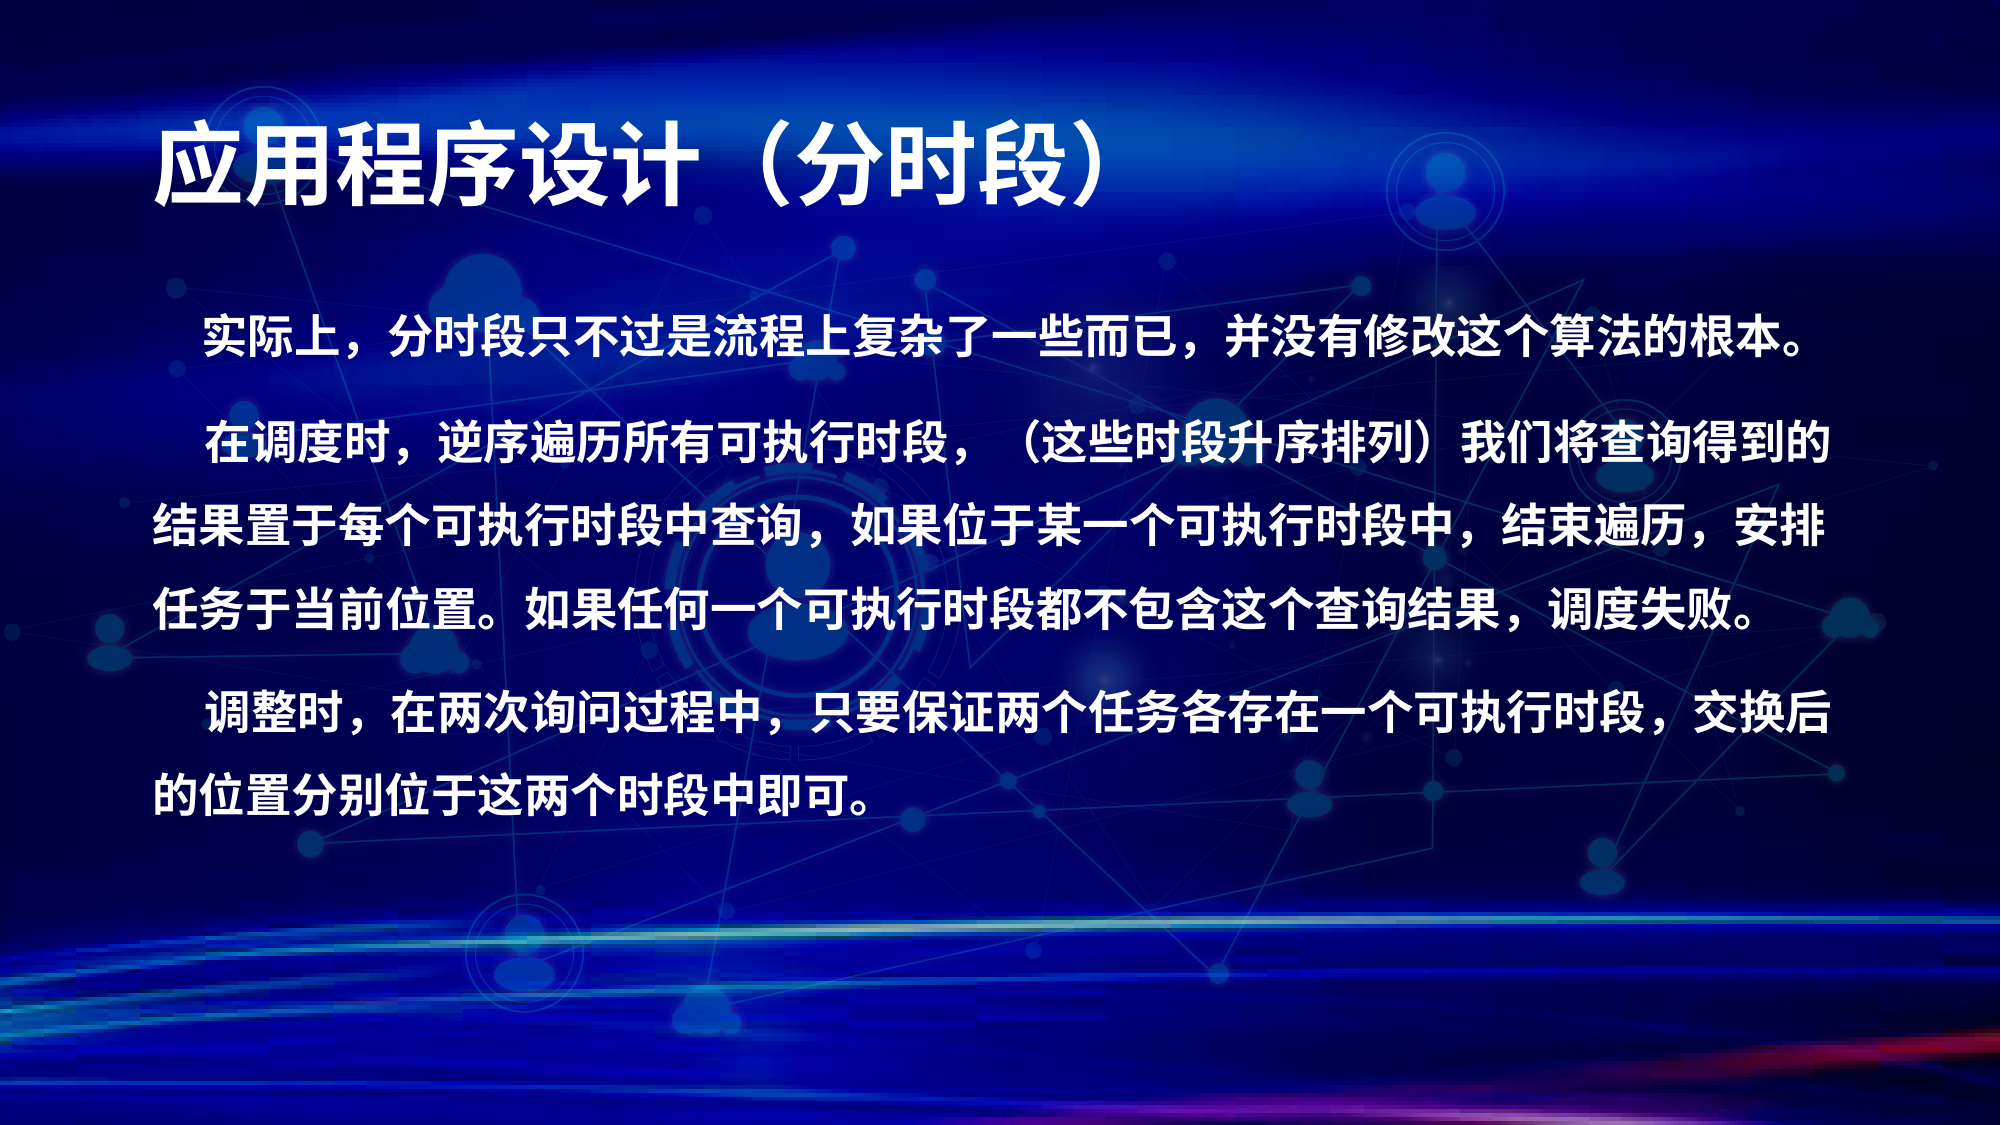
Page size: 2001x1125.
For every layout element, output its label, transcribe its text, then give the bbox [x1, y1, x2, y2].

title 应用程序设计（分时段） [137, 59, 1863, 278]
list 实际上，分时段只不过是流程上复杂了一些而已，并没有修改这个算法的根本。 在调度时，逆序遍历所有可执行时段，（这些时段升序排列）我们将查询得到的结果置于每个可执行时段中查询，如果位于某一个可执行时段中，结束遍历，安排任务于当前位置。如果任何一个可执行时段都不包含这个查询结果，调度失败。 调整时，在两次询问过程中，只要保证两个任务各存在一个可执行时段，交换后的位置分别位于这两个时段中即可。 [137, 299, 1863, 1014]
